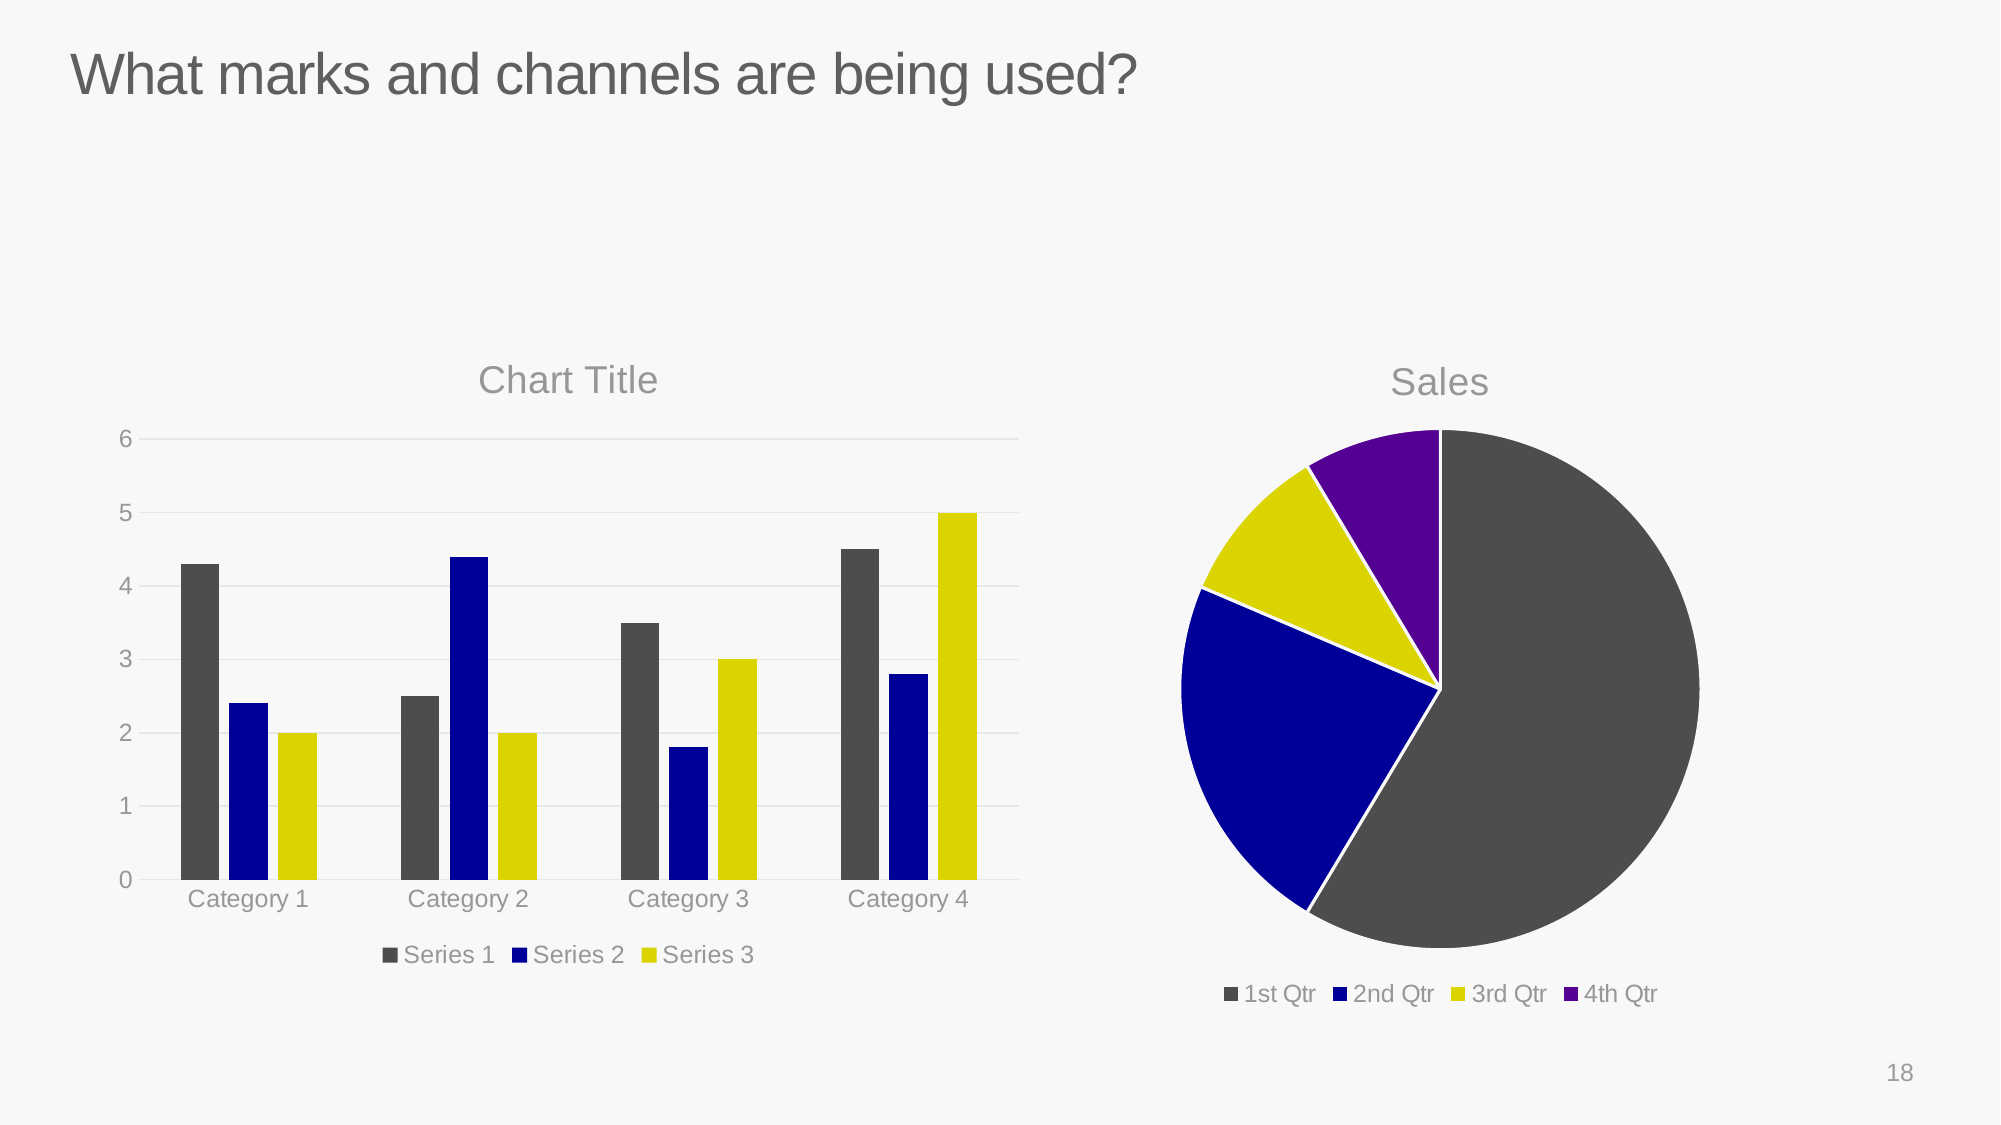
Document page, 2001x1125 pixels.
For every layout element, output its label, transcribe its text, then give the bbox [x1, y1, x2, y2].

slide_number 18 [1479, 1041, 1930, 1102]
chart [99, 324, 1901, 1014]
title What marks and channels are being used? [70, 45, 1930, 180]
